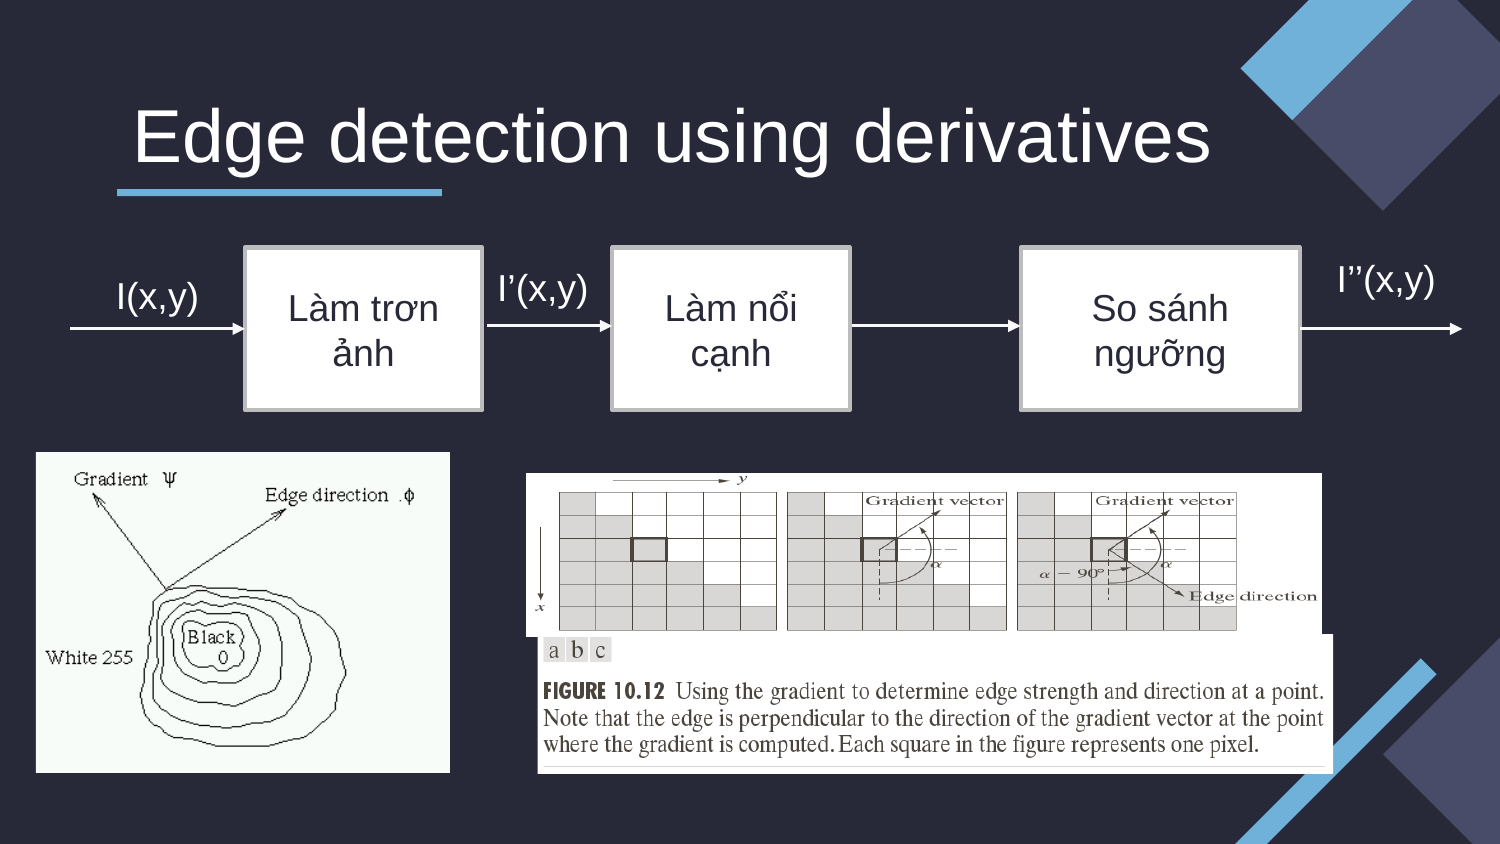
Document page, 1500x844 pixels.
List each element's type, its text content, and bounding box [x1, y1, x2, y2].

picture [35, 451, 451, 774]
picture [525, 473, 1334, 774]
text_box I(x,y) [101, 264, 277, 325]
text_box I’’(x,y) [1321, 247, 1497, 308]
text_box [117, 189, 442, 197]
text_box Làm trơn ảnh [243, 245, 484, 412]
text_box Làm nổi cạnh [610, 245, 852, 412]
text_box So sánh ngưỡng [1019, 245, 1302, 412]
text_box I’(x,y) [482, 256, 610, 317]
title Edge detection using derivatives [116, 88, 1383, 177]
